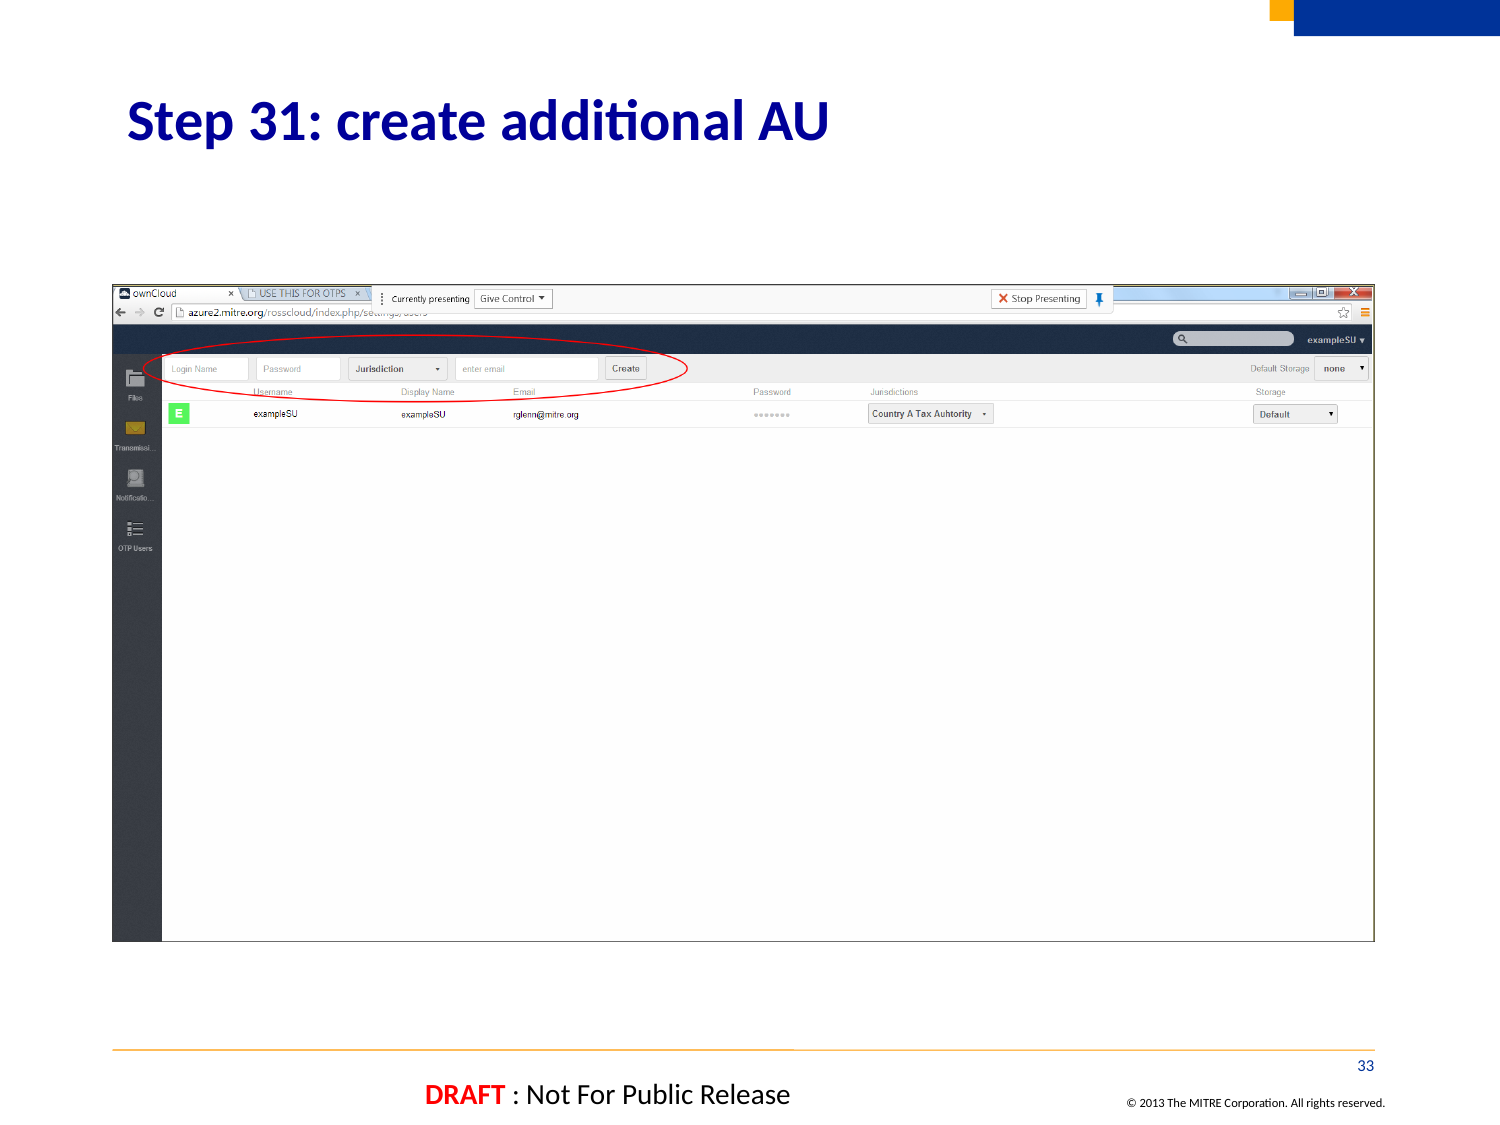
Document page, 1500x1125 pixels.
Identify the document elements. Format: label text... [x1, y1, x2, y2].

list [112, 283, 1376, 943]
title Step 31: create additional AU [112, 45, 1375, 200]
slide_number 33 [1301, 1049, 1390, 1076]
